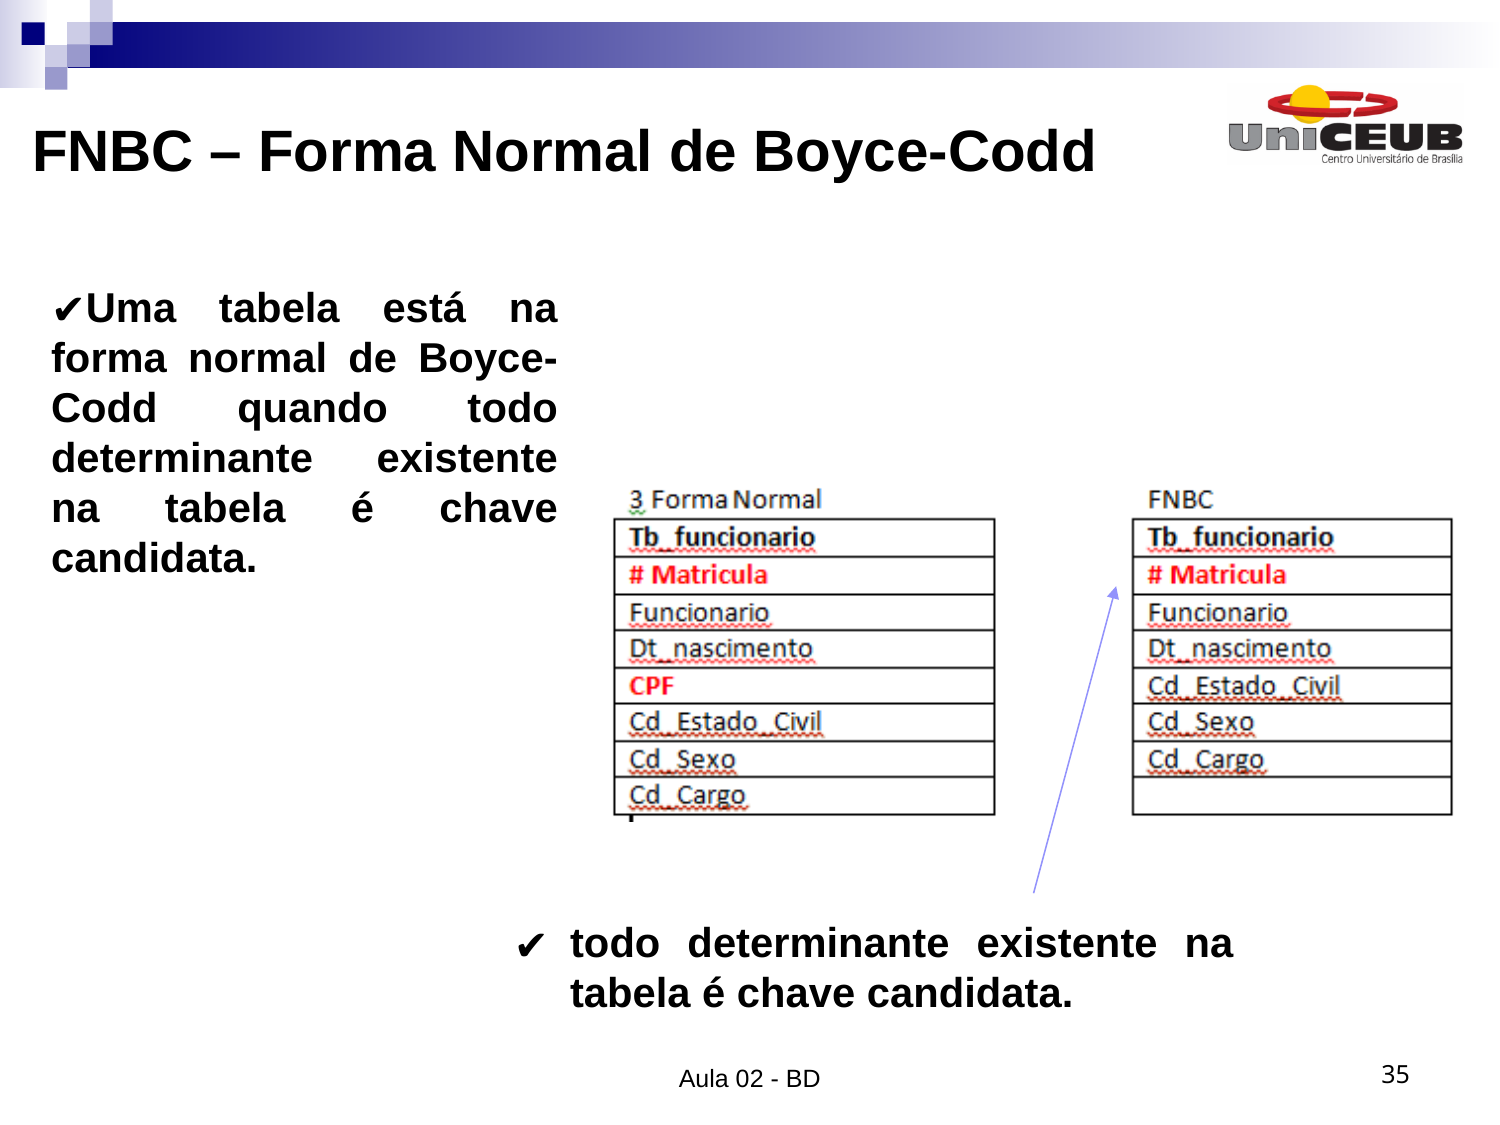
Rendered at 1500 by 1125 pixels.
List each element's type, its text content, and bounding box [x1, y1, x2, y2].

picture [606, 479, 1461, 822]
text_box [1033, 585, 1117, 894]
text_box 35 [1074, 1024, 1425, 1100]
text_box Uma tabela está na forma normal de Boyce-Codd quando todo determinante existente na tabela é chave candidata. [35, 223, 573, 609]
picture [1227, 83, 1464, 165]
text_box todo determinante existente na tabela é chave candidata. [498, 908, 1249, 1024]
text_box FNBC – Forma Normal de Boyce-Codd [17, 105, 1140, 224]
text_box Aula 02 - BD [512, 1024, 988, 1100]
